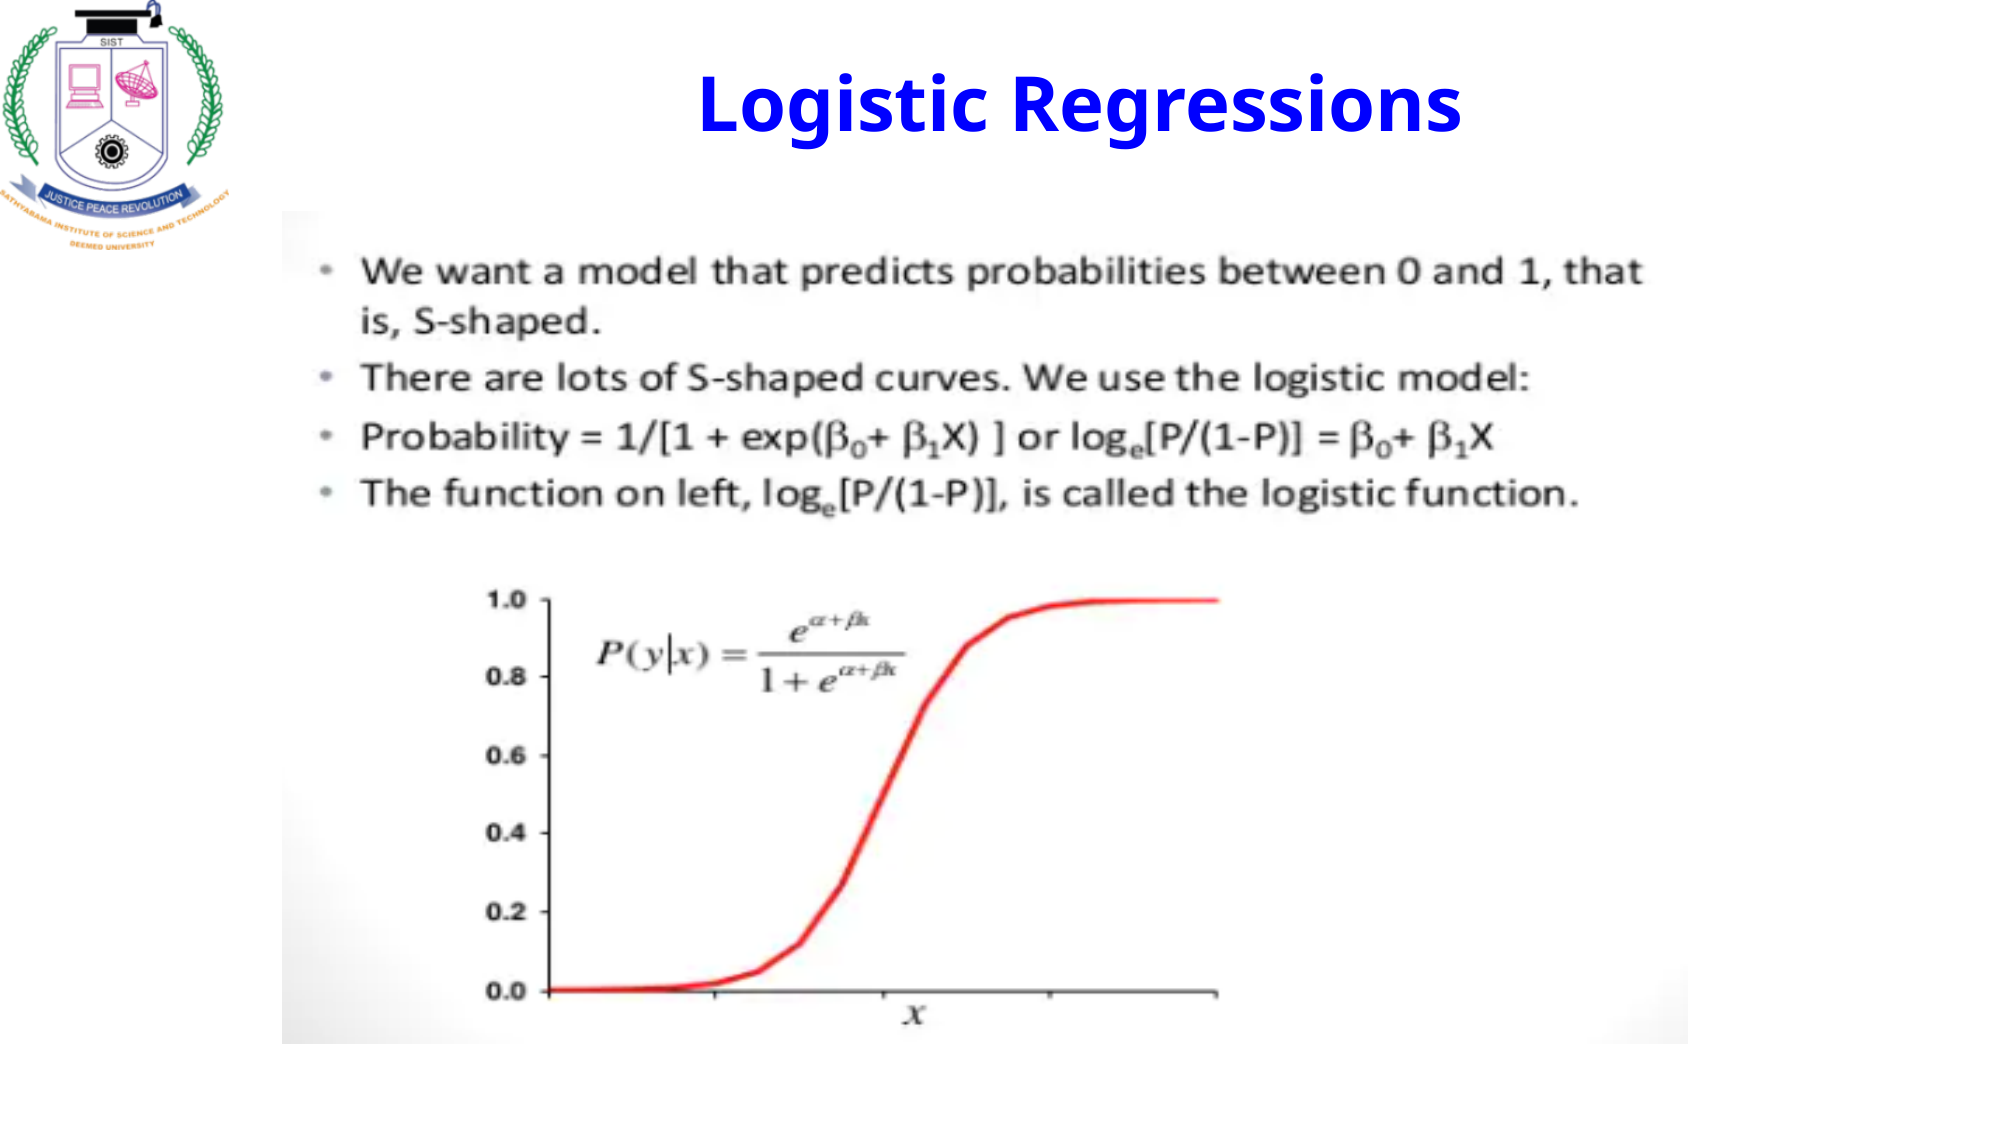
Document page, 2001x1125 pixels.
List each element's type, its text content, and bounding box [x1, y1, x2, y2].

picture [282, 211, 1688, 1044]
picture [0, 0, 229, 250]
title Logistic Regressions [256, 53, 1943, 156]
